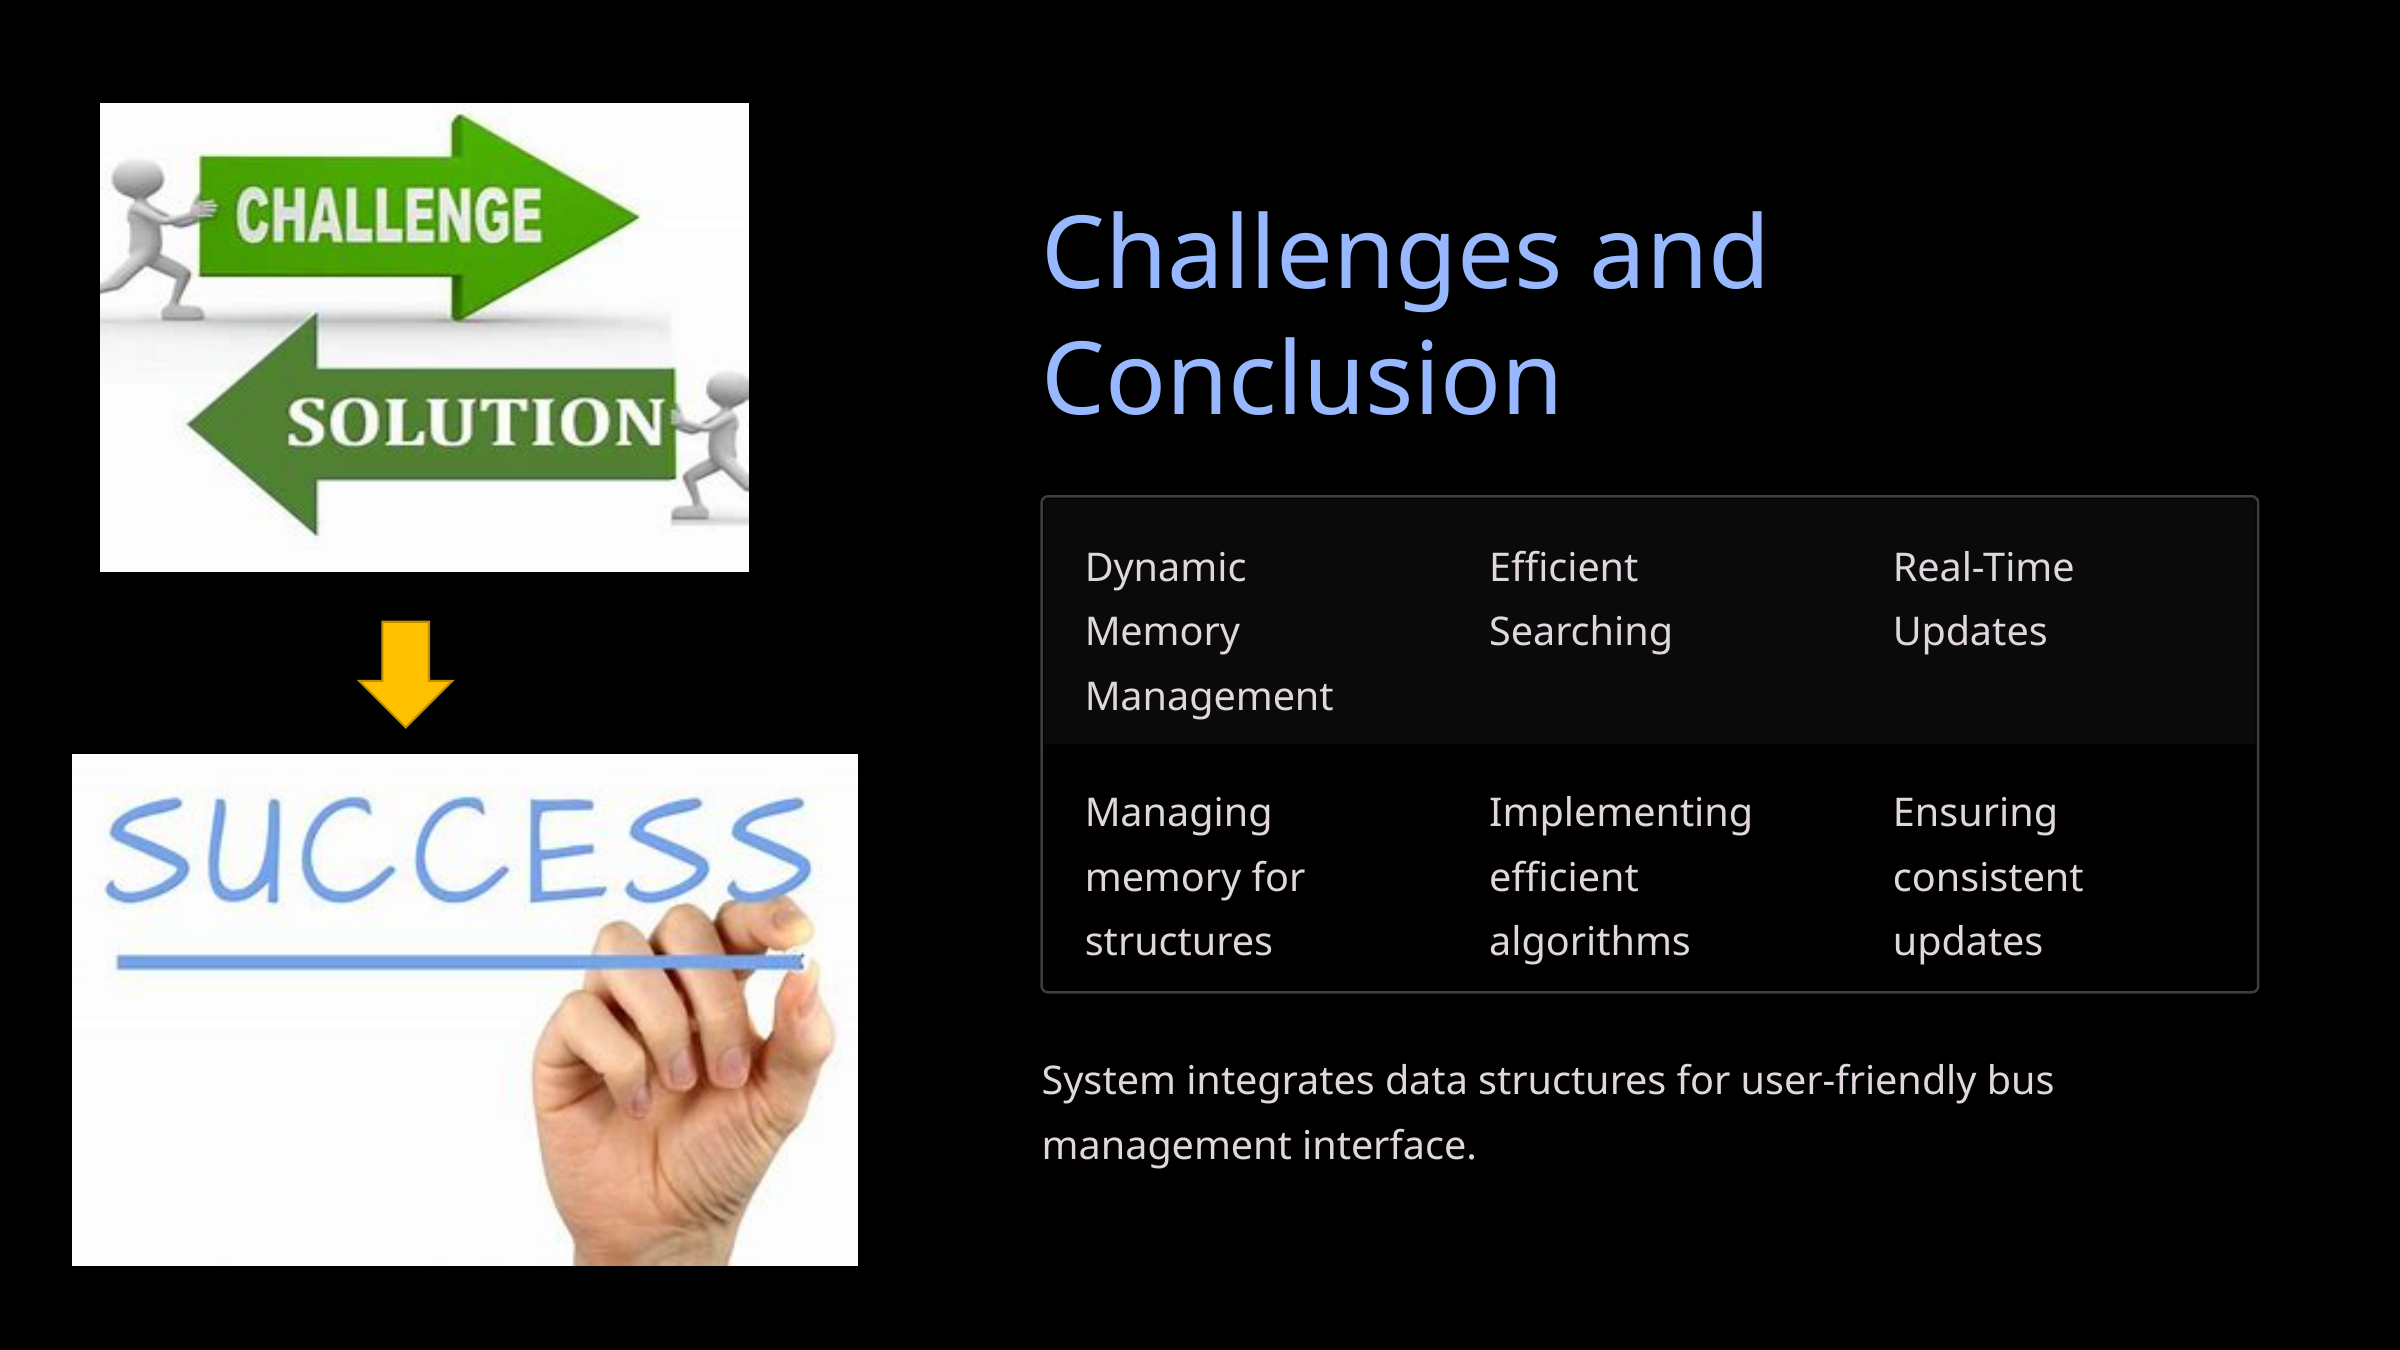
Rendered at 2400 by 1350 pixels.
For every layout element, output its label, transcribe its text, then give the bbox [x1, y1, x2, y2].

text_box Efficient Searching [1489, 524, 1811, 654]
text_box [356, 620, 455, 729]
text_box Managing memory for structures [1084, 769, 1407, 965]
text_box Implementing efficient algorithms [1489, 769, 1811, 965]
picture [72, 754, 858, 1266]
text_box Challenges and Conclusion [1041, 182, 2259, 436]
text_box Real-Time Updates [1893, 524, 2216, 654]
text_box System integrates data structures for user-friendly bus management interface. [1041, 1037, 2259, 1168]
text_box [1041, 496, 2259, 993]
text_box [1044, 744, 2256, 990]
picture [100, 103, 749, 572]
text_box Dynamic Memory Management [1084, 524, 1407, 719]
text_box [1044, 498, 2256, 744]
text_box Ensuring consistent updates [1893, 769, 2216, 965]
